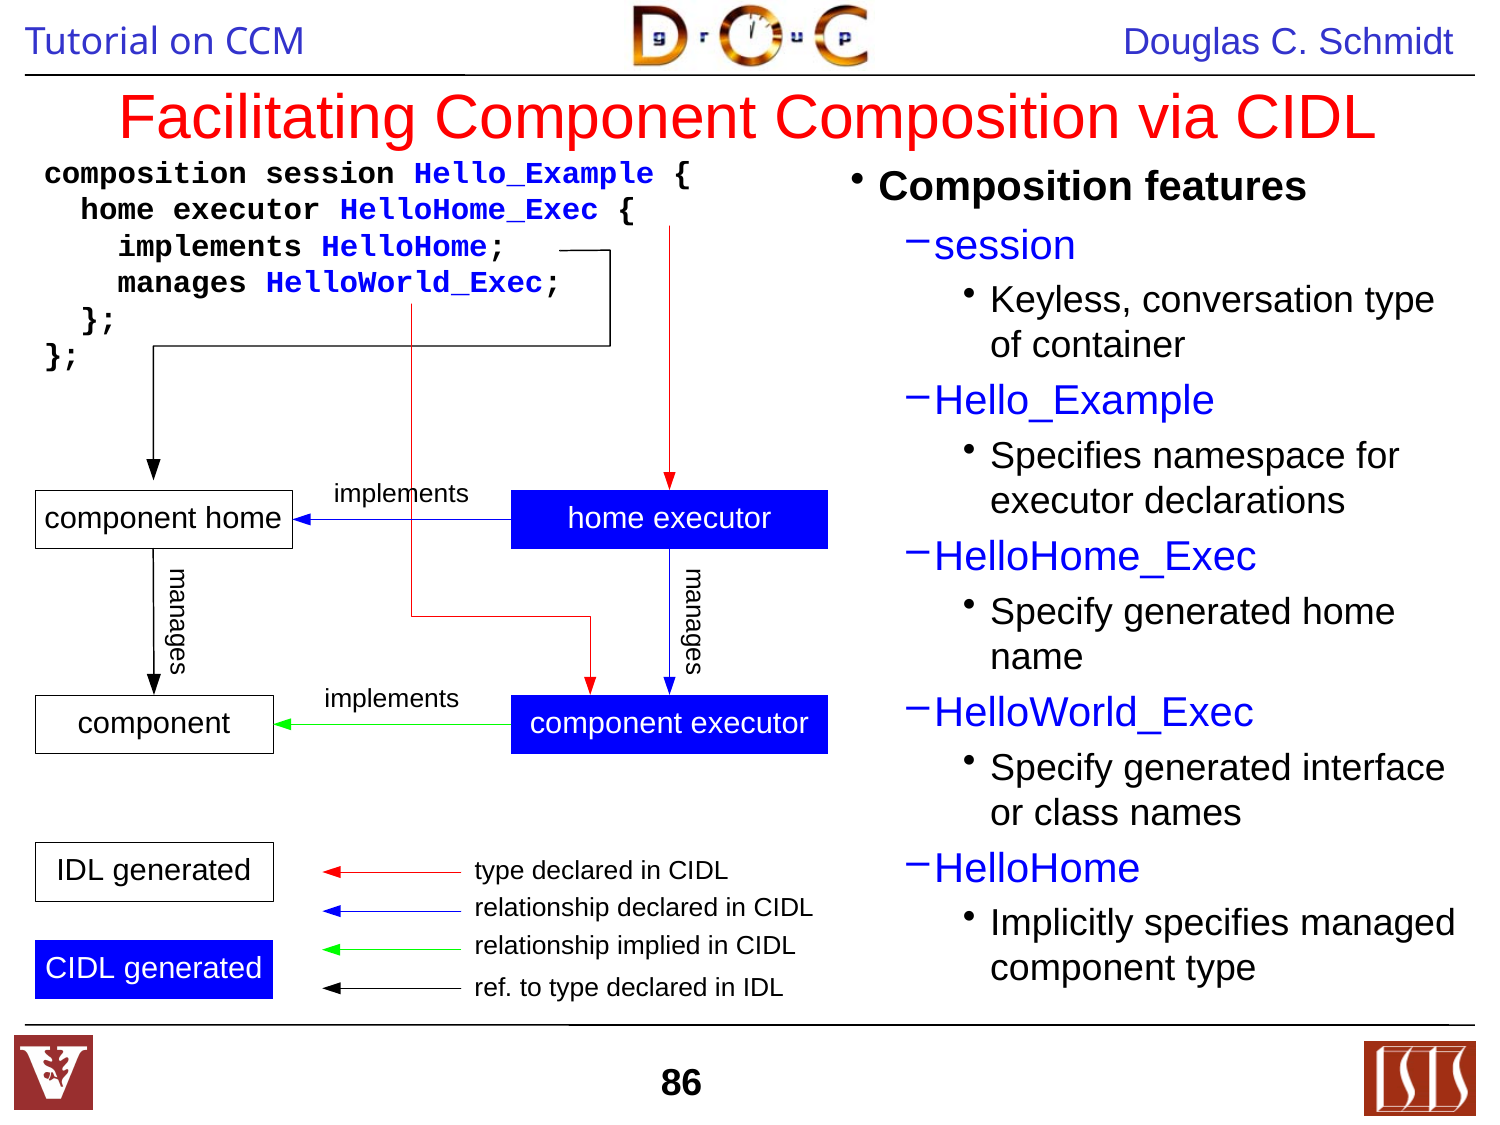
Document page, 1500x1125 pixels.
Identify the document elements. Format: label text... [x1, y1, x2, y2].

title Facilitating Component Composition via CIDL [2, 82, 1496, 146]
list Composition features session Keyless, conversation type of container Hello_Example Specifies namespace for executor declarations HelloHome_Exec Specify generated home name HelloWorld_Exec Specify generated interface or class names HelloHome Implicitly specifies managed component type [845, 151, 1491, 1002]
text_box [31, 144, 841, 1031]
picture [1364, 1041, 1476, 1116]
picture [14, 1035, 93, 1110]
picture [624, 0, 875, 71]
